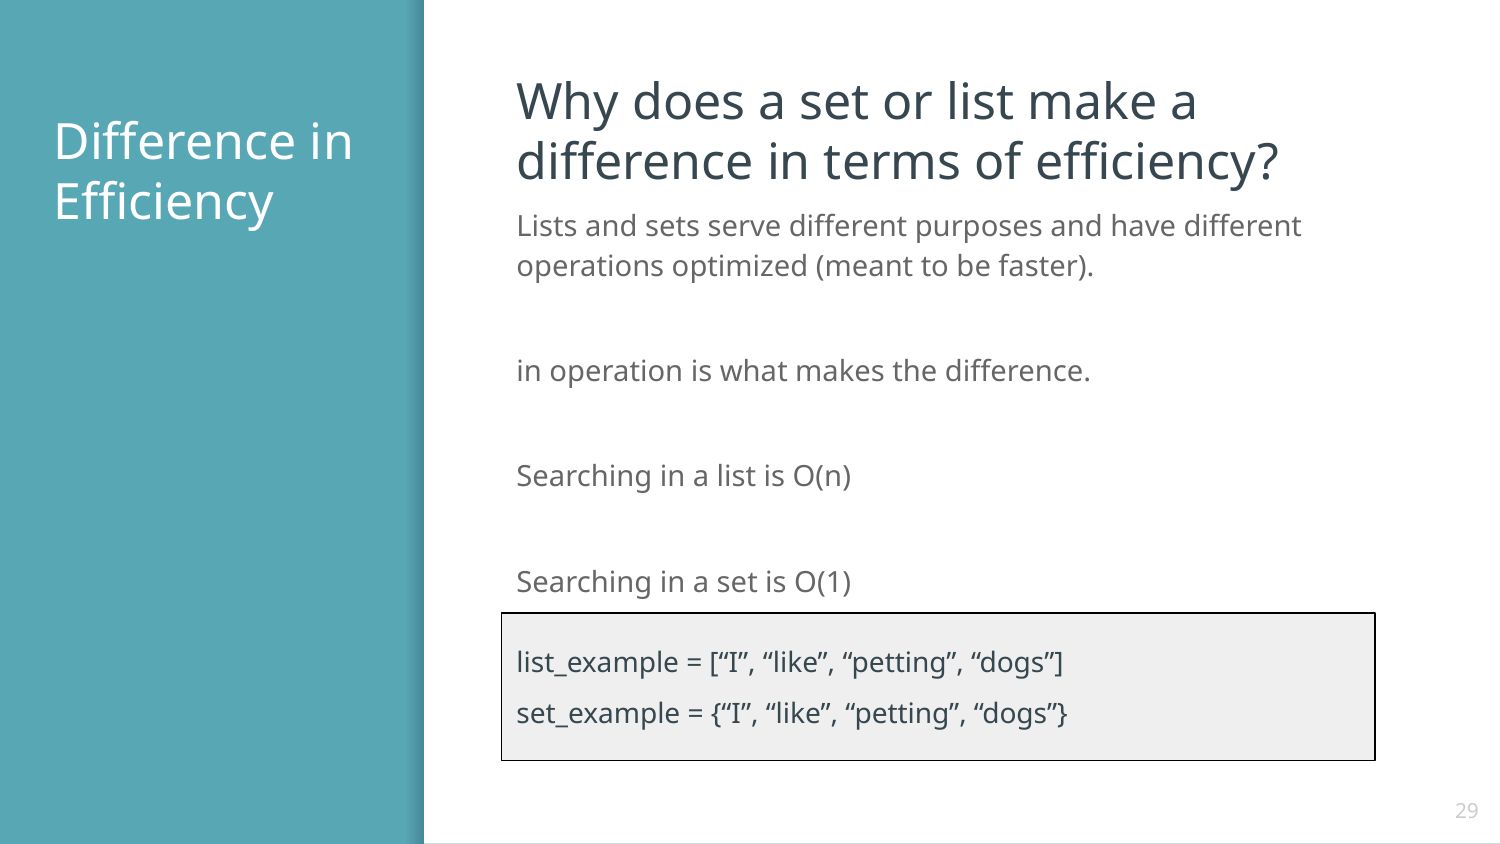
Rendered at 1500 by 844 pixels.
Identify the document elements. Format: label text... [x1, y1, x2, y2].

title Difference in Efficiency [38, 94, 375, 748]
text_box list_example = [“I”, “like”, “petting”, “dogs”] set_example = {“I”, “like”, “petting”, “dogs”} [501, 612, 1375, 761]
slide_number ‹#› [1403, 779, 1494, 844]
list Why does a set or list make a difference in terms of efficiency? Lists and sets serve different purposes and have different operations optimized (meant to be faster). in operation is what makes the difference. Searching in a list is O(n) Searching in a set is O(1) Adding operation to the end of a list or a set is O(1) [501, 54, 1420, 597]
